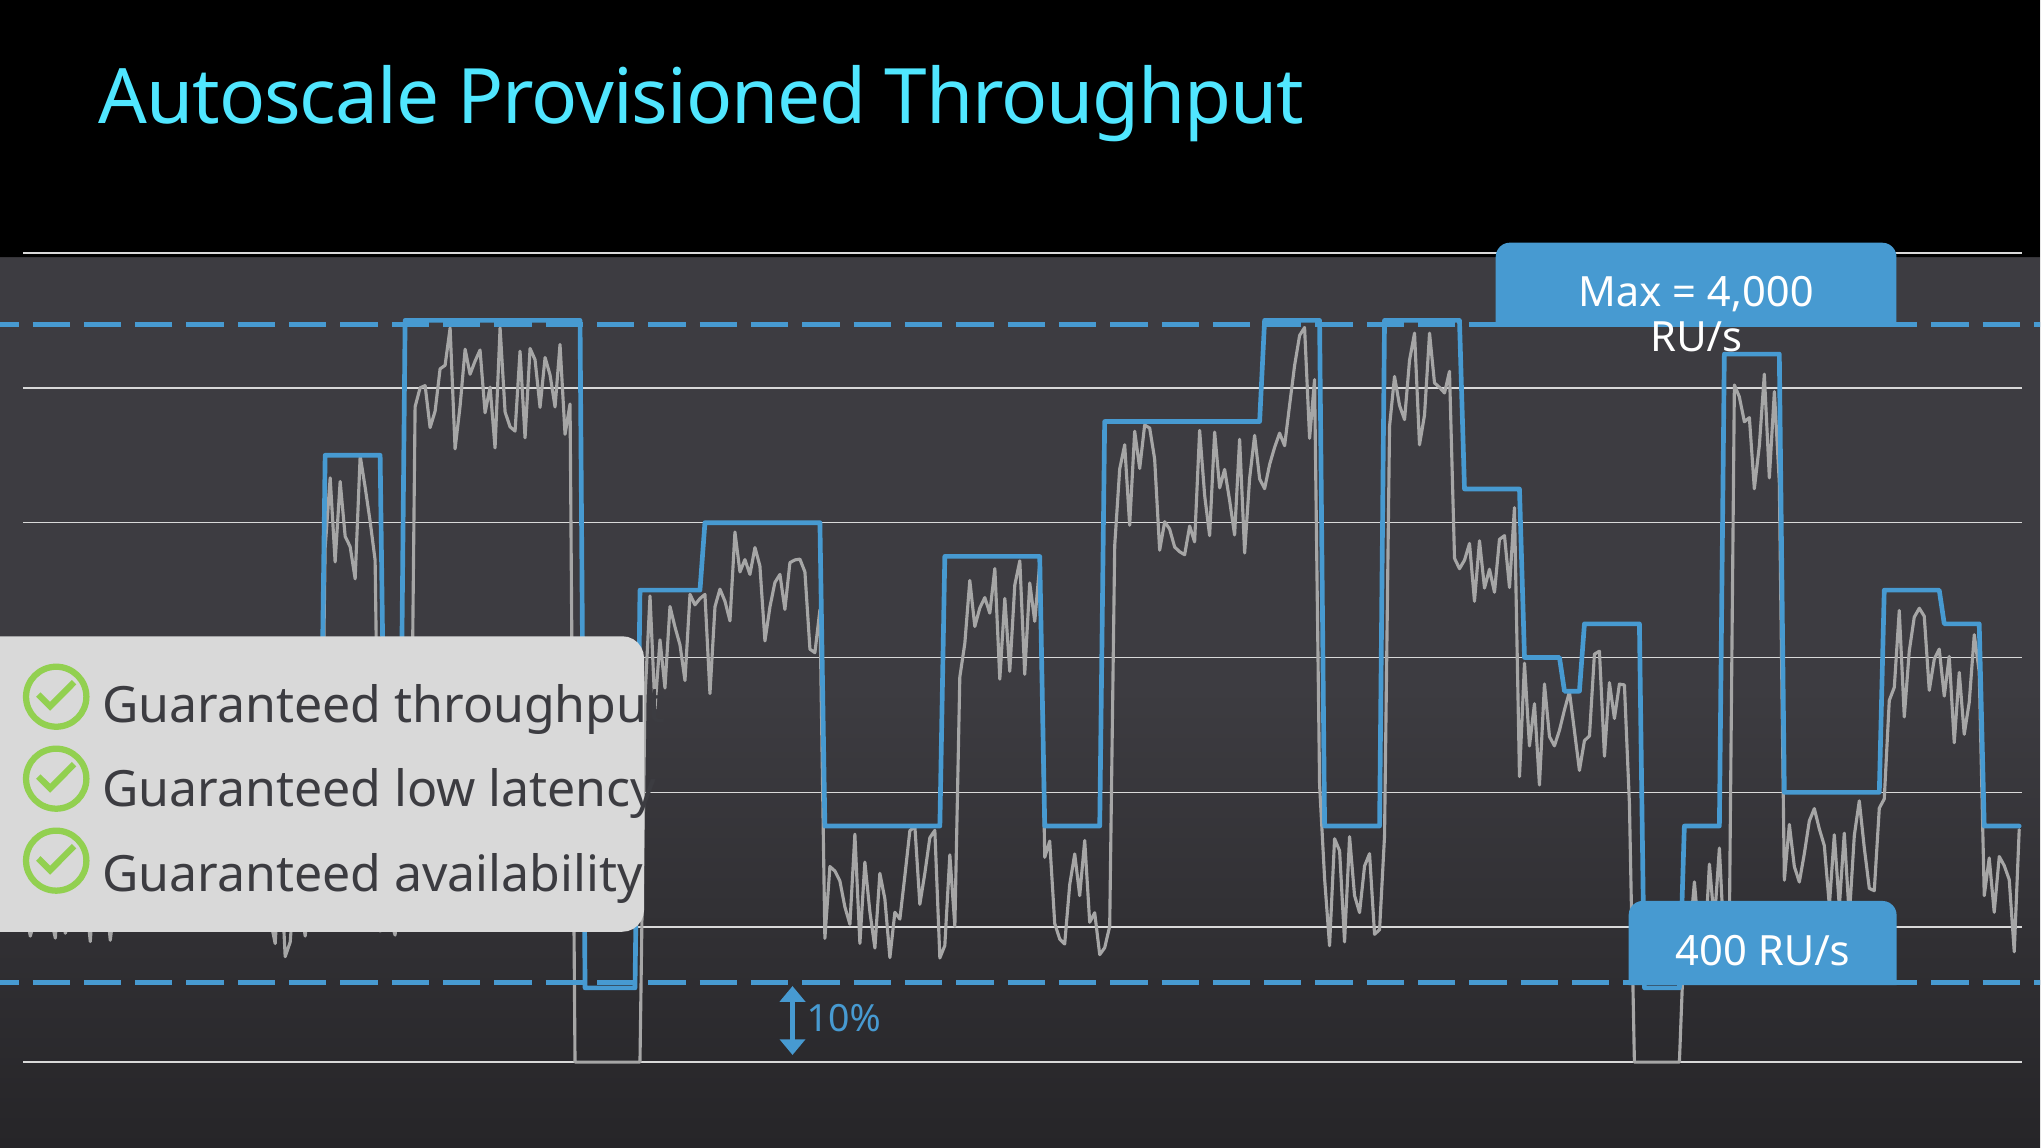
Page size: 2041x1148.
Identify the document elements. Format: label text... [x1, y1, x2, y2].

chart [0, 983, 2041, 1079]
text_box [0, 636, 728, 932]
text_box [0, 0, 2040, 236]
text_box Autoscale Provisioned Throughput [98, 46, 1782, 139]
chart [0, 325, 2041, 982]
chart [0, 236, 2041, 324]
